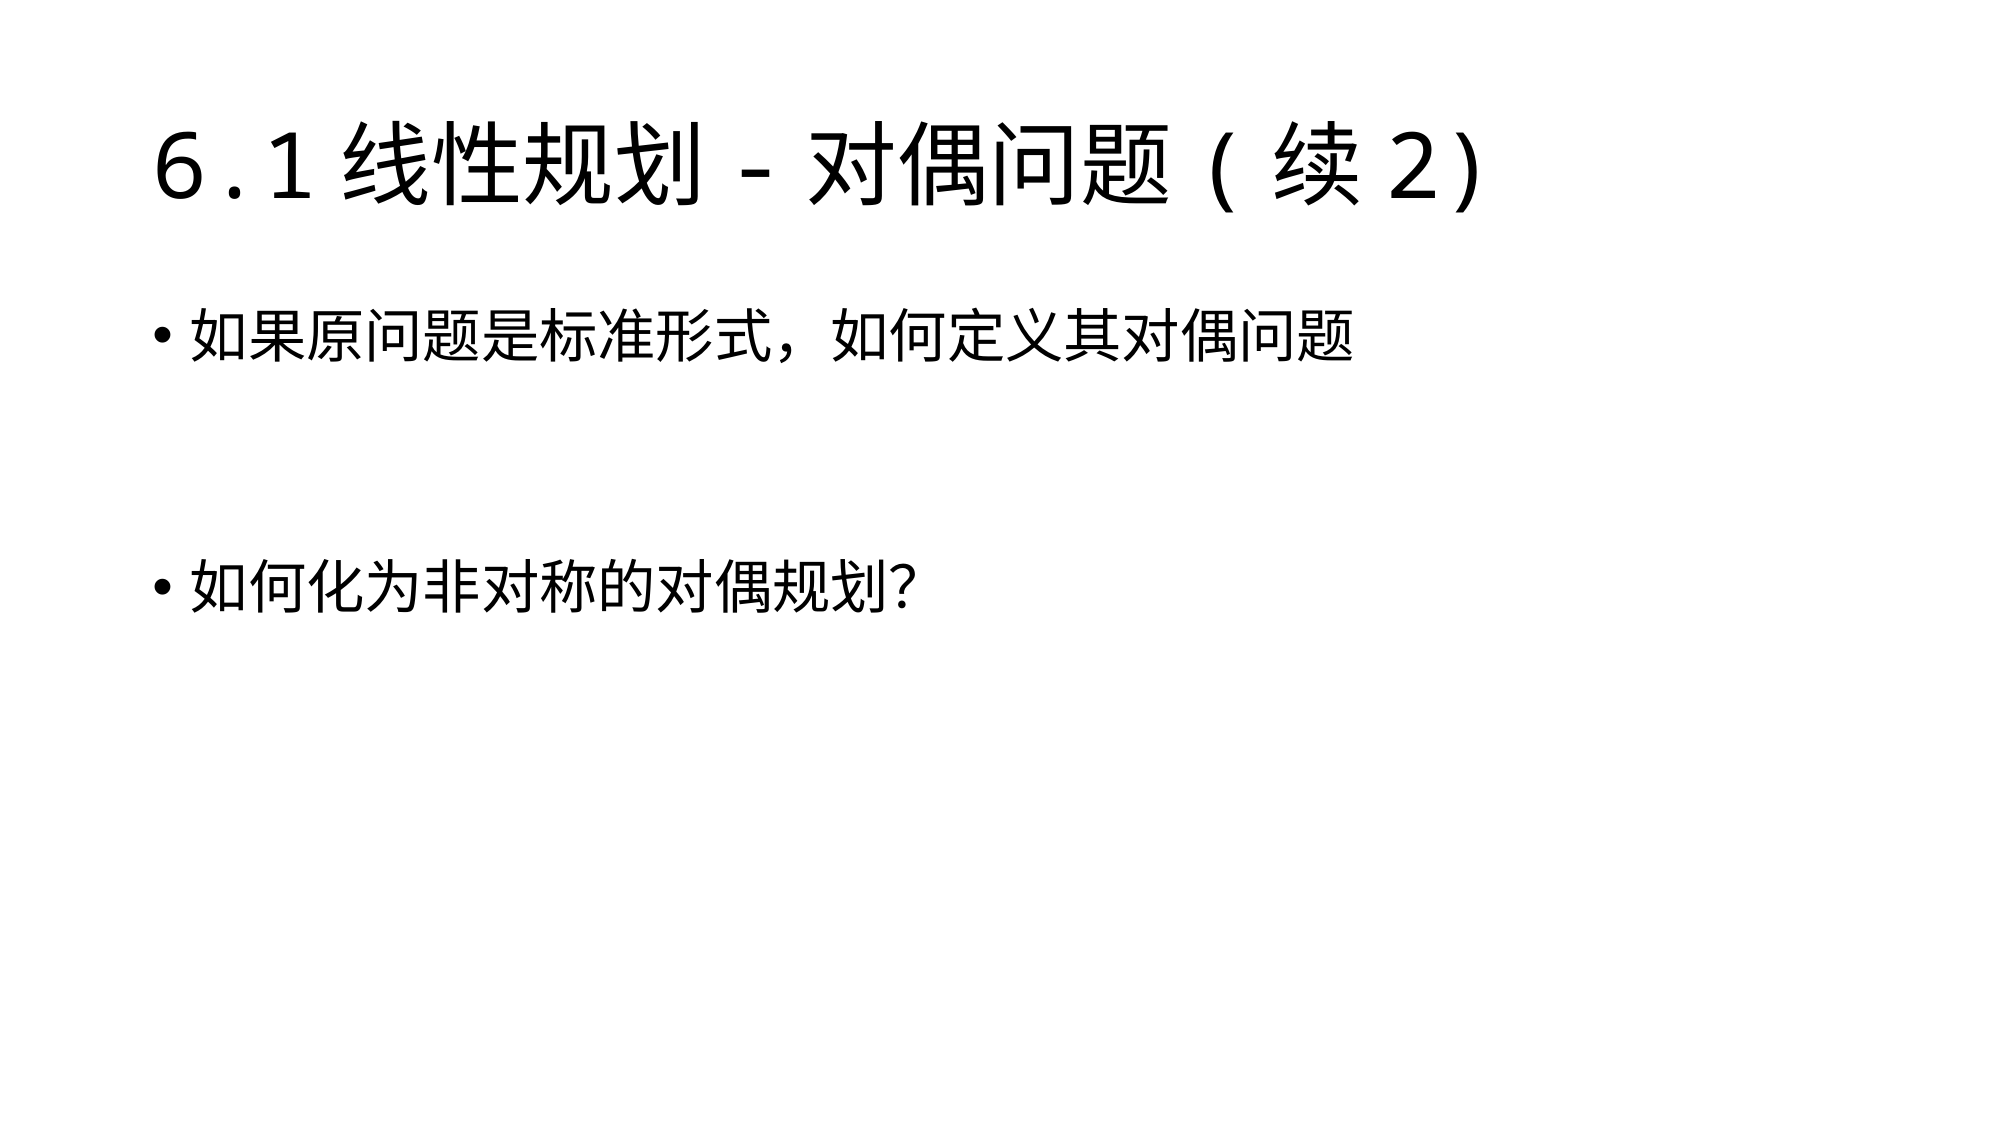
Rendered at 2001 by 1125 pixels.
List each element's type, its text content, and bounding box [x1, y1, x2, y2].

title 6.1线性规划-对偶问题(续2) [137, 59, 1863, 278]
